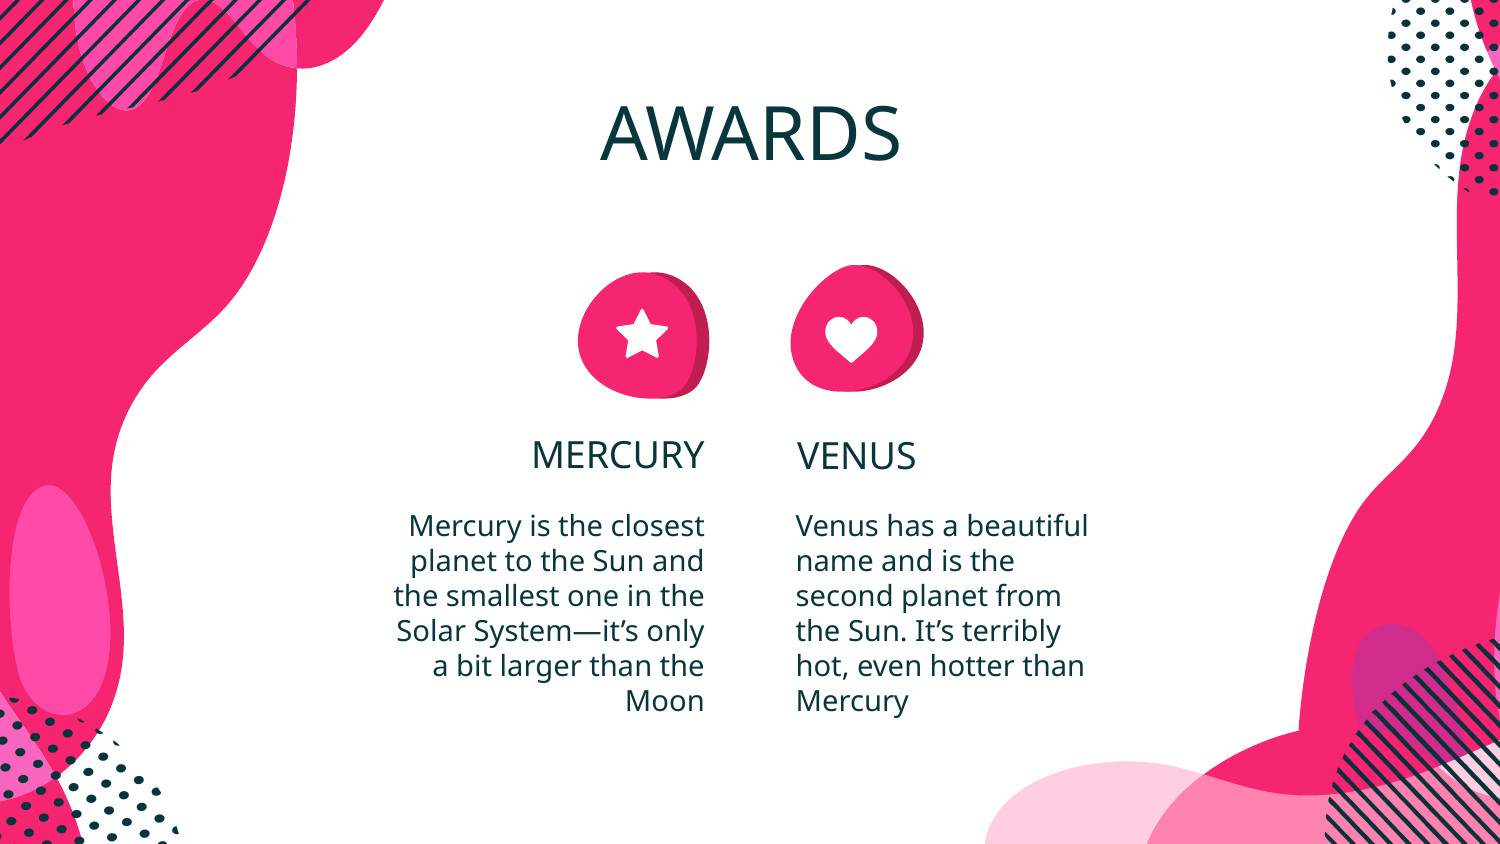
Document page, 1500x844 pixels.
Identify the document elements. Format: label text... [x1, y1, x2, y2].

subtitle Mercury is the closest planet to the Sun and the smallest one in the Solar System—it’s only a bit larger than the Moon [372, 492, 720, 696]
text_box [549, 255, 736, 412]
subtitle Venus has a beautiful name and is the second planet from the Sun. It’s terribly hot, even hotter than Mercury [780, 492, 1128, 696]
picture [0, 670, 225, 844]
picture [0, 0, 453, 253]
picture [1307, 591, 1500, 844]
subtitle VENUS [782, 416, 1083, 492]
picture [1362, 0, 1500, 282]
title AWARDS [151, 70, 1352, 161]
subtitle MERCURY [419, 416, 720, 492]
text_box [756, 243, 959, 430]
